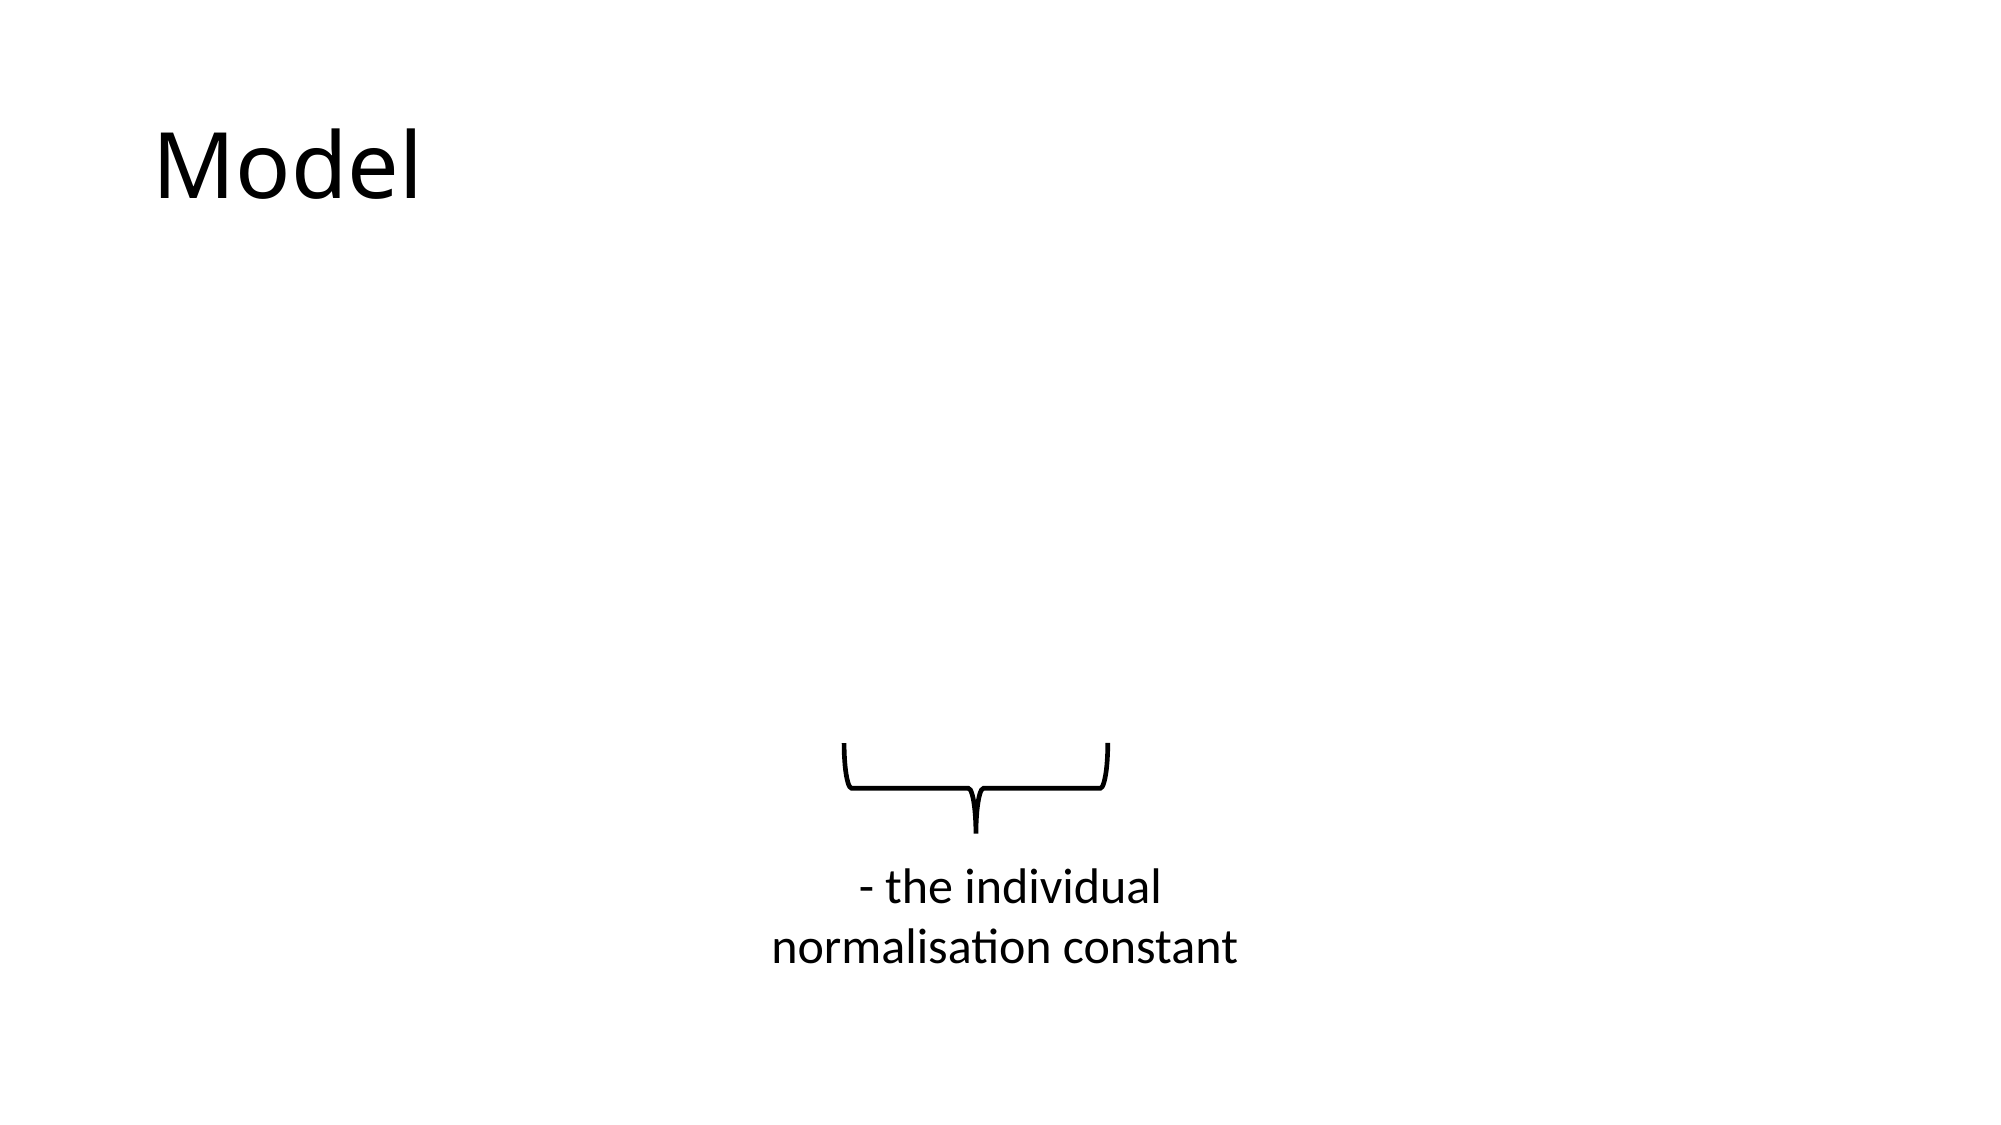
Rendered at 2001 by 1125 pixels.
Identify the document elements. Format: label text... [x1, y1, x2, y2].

text_box [843, 742, 1109, 834]
title Model [137, 59, 1863, 278]
